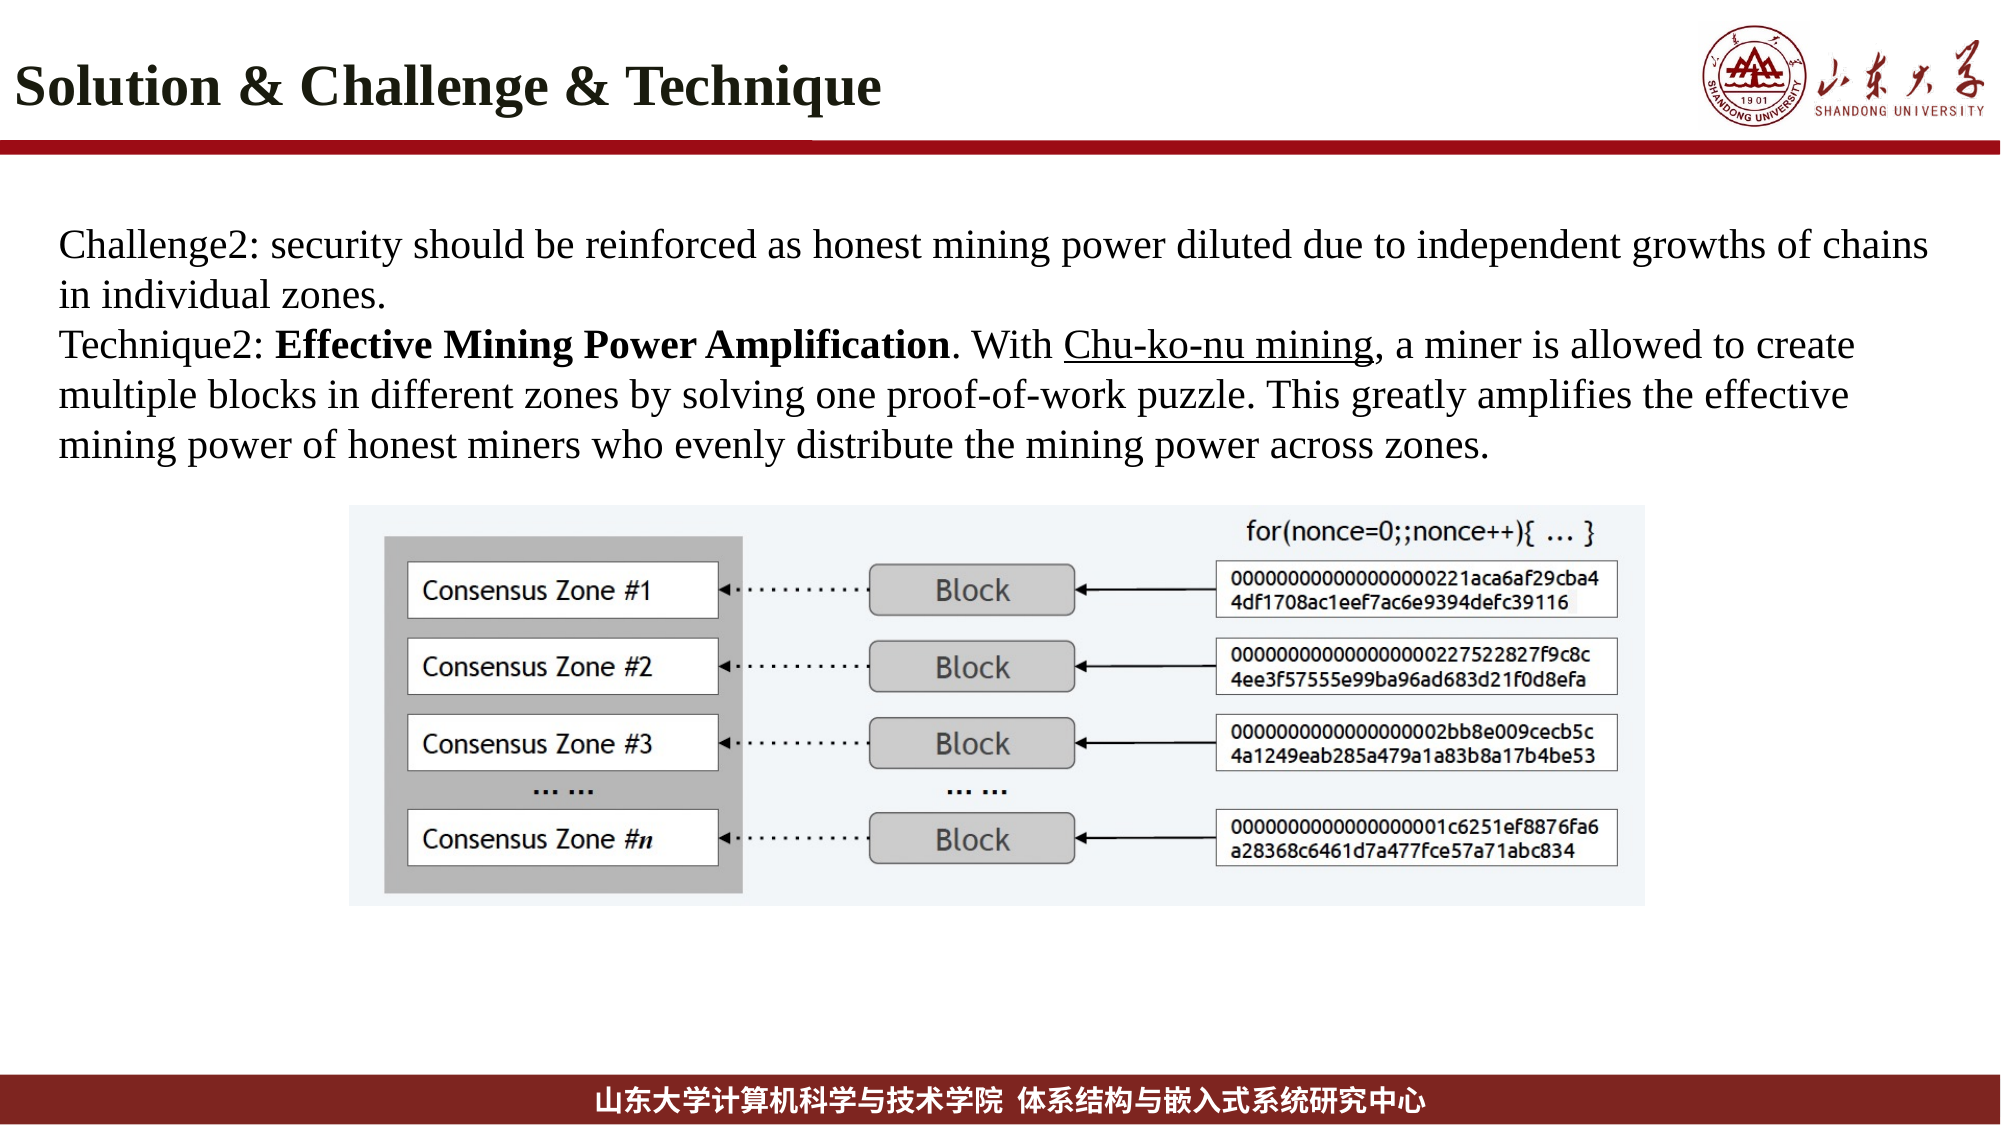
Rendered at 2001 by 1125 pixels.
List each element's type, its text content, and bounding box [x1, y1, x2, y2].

title Solution & Challenge & Technique [0, 48, 1575, 161]
text_box Challenge2: security should be reinforced as honest mining power diluted due to independent growths of chains in individual zones. Technique2: Effective Mining Power Amplification. With Chu-ko-nu mining, a miner is allowed to create multiple blocks in different zones by solving one proof-of-work puzzle. This greatly amplifies the effective mining power of honest miners who evenly distribute the mining power across zones. [43, 209, 1950, 475]
picture [348, 505, 1645, 906]
picture [1698, 21, 1985, 130]
